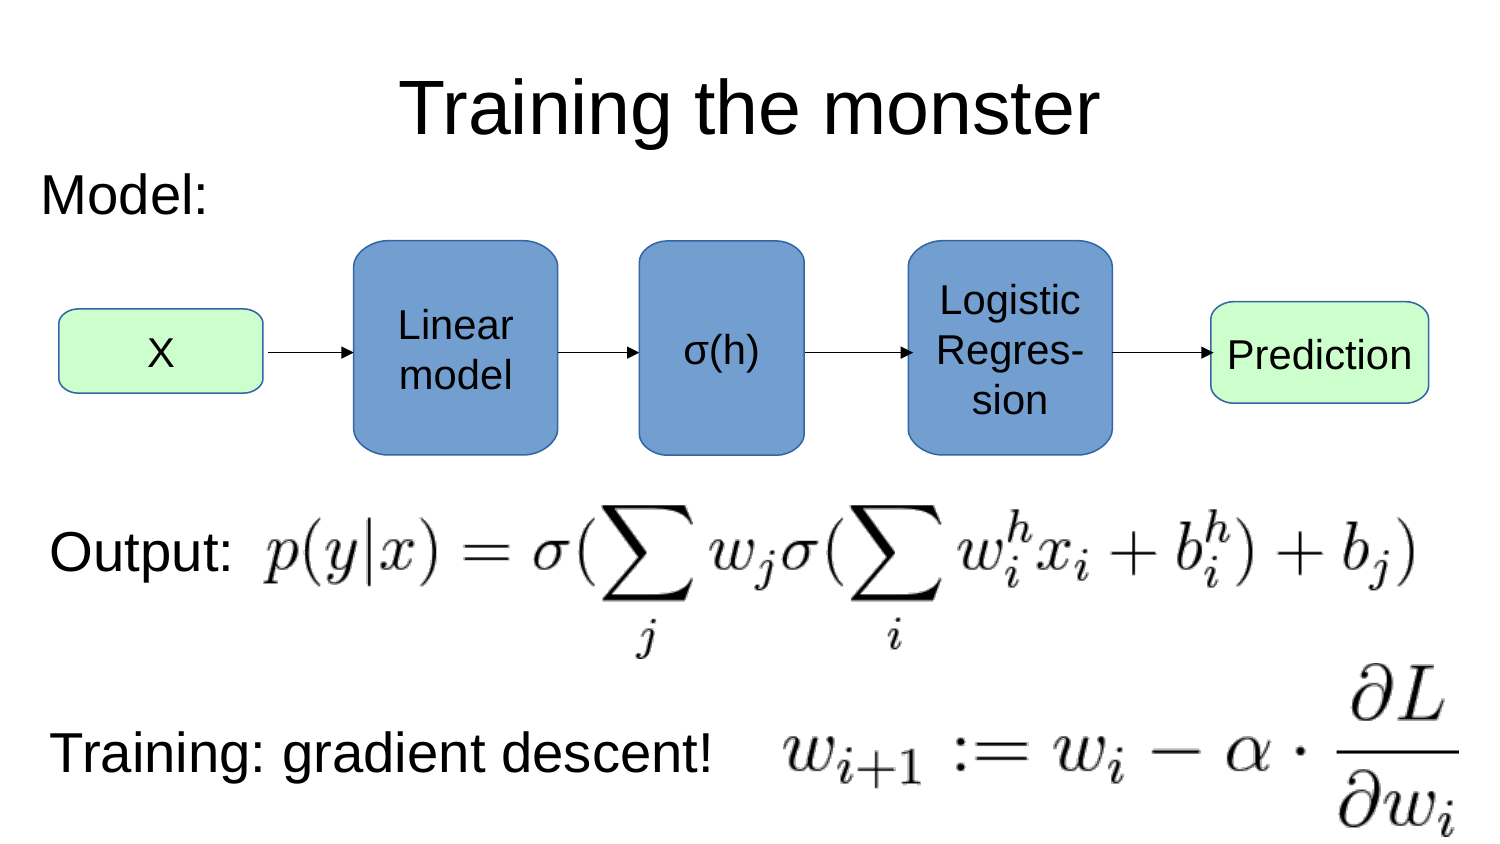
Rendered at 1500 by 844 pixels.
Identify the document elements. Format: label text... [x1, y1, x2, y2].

text_box Output: [49, 523, 258, 575]
text_box Training: gradient descent! [49, 724, 777, 776]
text_box Linear model [353, 240, 558, 455]
text_box Logistic Regres- sion [908, 240, 1113, 455]
text_box X [58, 308, 263, 394]
text_box Training the monster [74, 33, 1425, 175]
picture [263, 504, 1415, 660]
text_box Prediction [1210, 301, 1429, 404]
picture [782, 663, 1459, 838]
text_box Model: [40, 157, 613, 228]
text_box σ(h) [639, 240, 805, 456]
